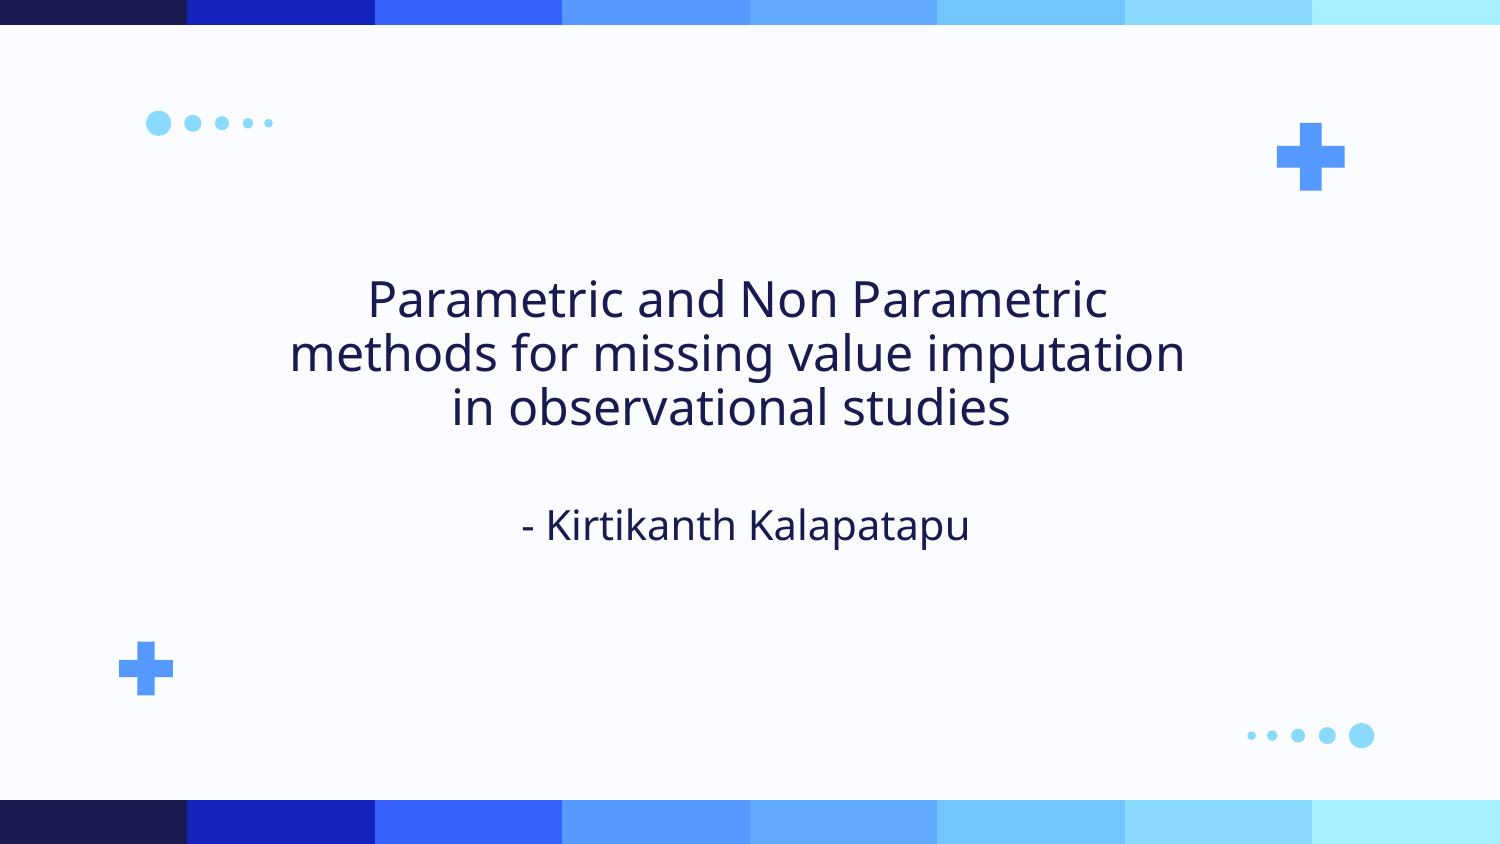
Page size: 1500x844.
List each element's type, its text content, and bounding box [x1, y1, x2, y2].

text_box [1276, 122, 1345, 191]
title Parametric and Non Parametric methods for missing value imputation in observational studies - Kirtikanth Kalapatapu [264, 156, 1213, 778]
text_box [1246, 722, 1375, 749]
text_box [145, 110, 274, 137]
text_box [119, 641, 173, 696]
